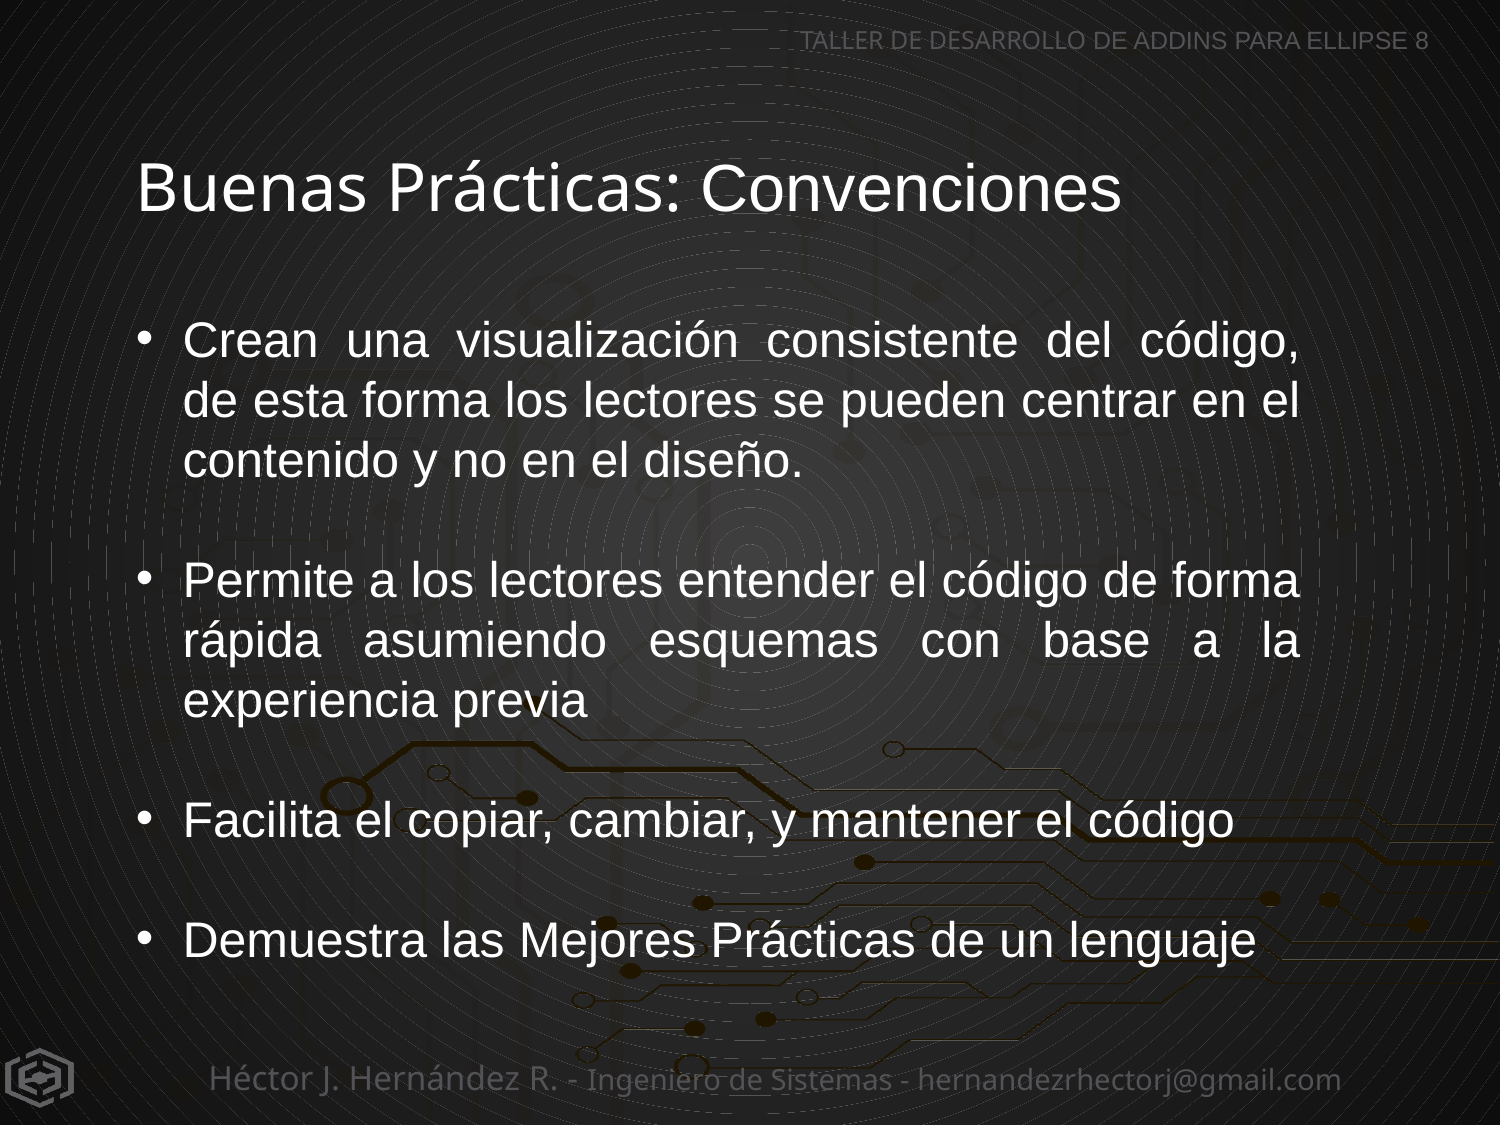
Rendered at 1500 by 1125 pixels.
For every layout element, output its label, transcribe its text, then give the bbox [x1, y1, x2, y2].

text_box Crean una visualización consistente del código, de esta forma los lectores se pueden centrar en el contenido y no en el diseño. Permite a los lectores entender el código de forma rápida asumiendo esquemas con base a la experiencia previa Facilita el copiar, cambiar, y mantener el código Demuestra las Mejores Prácticas de un lenguaje [121, 300, 1316, 975]
picture [0, 0, 1500, 1125]
text_box Buenas Prácticas: Convenciones [121, 137, 1384, 232]
